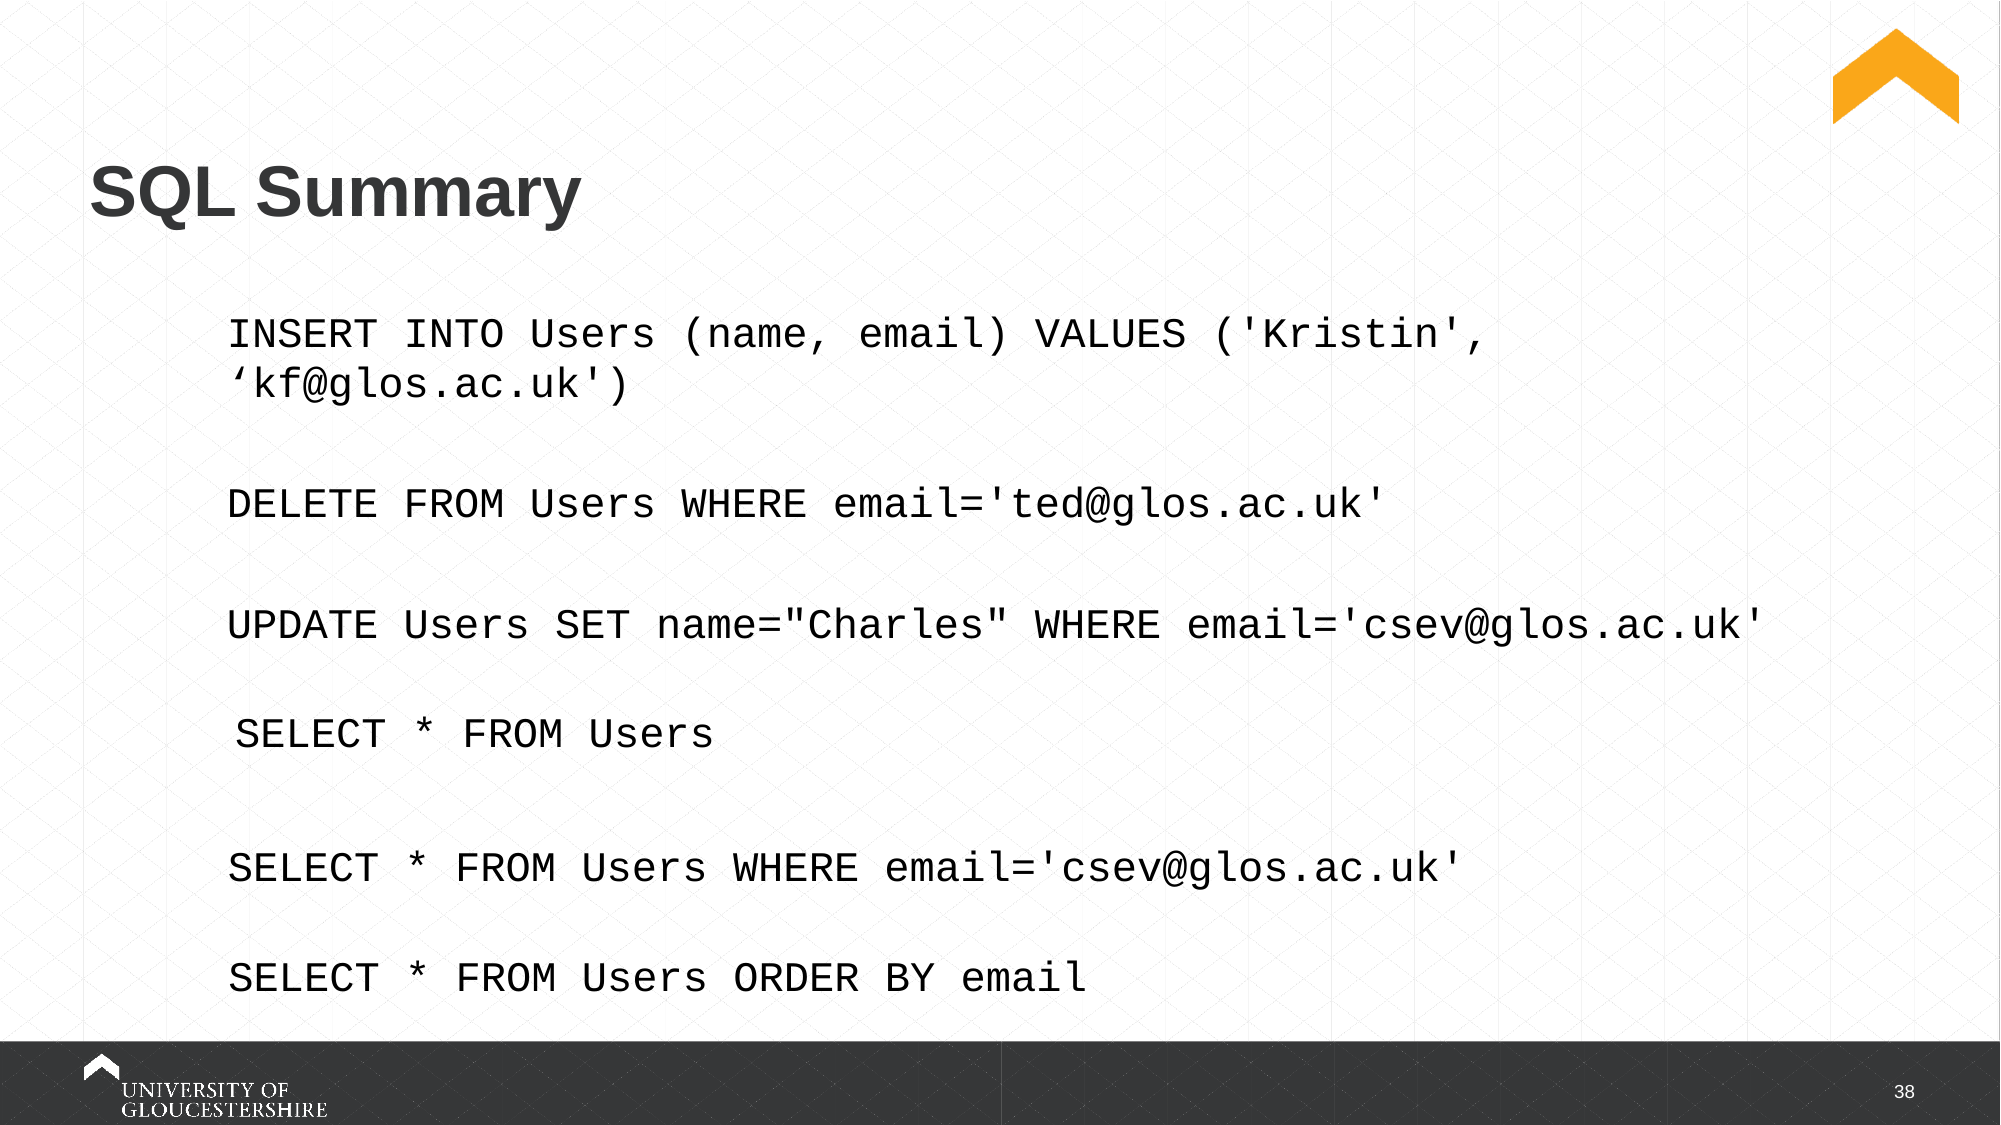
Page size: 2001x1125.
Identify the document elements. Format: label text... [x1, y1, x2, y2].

title SQL Summary [85, 138, 983, 257]
text_box DELETE FROM Users WHERE email='ted@glos.ac.uk' [226, 457, 1534, 544]
text_box SELECT * FROM Users WHERE email='csev@glos.ac.uk' [227, 819, 1654, 909]
text_box UPDATE Users SET name="Charles" WHERE email='csev@glos.ac.uk' [226, 581, 1821, 662]
picture [0, 1, 2001, 1125]
text_box INSERT INTO Users (name, email) VALUES ('Kristin', ‘kf@glos.ac.uk') [226, 314, 1881, 397]
text_box SELECT * FROM Users [202, 686, 748, 775]
text_box SELECT * FROM Users ORDER BY email [228, 933, 1132, 1017]
